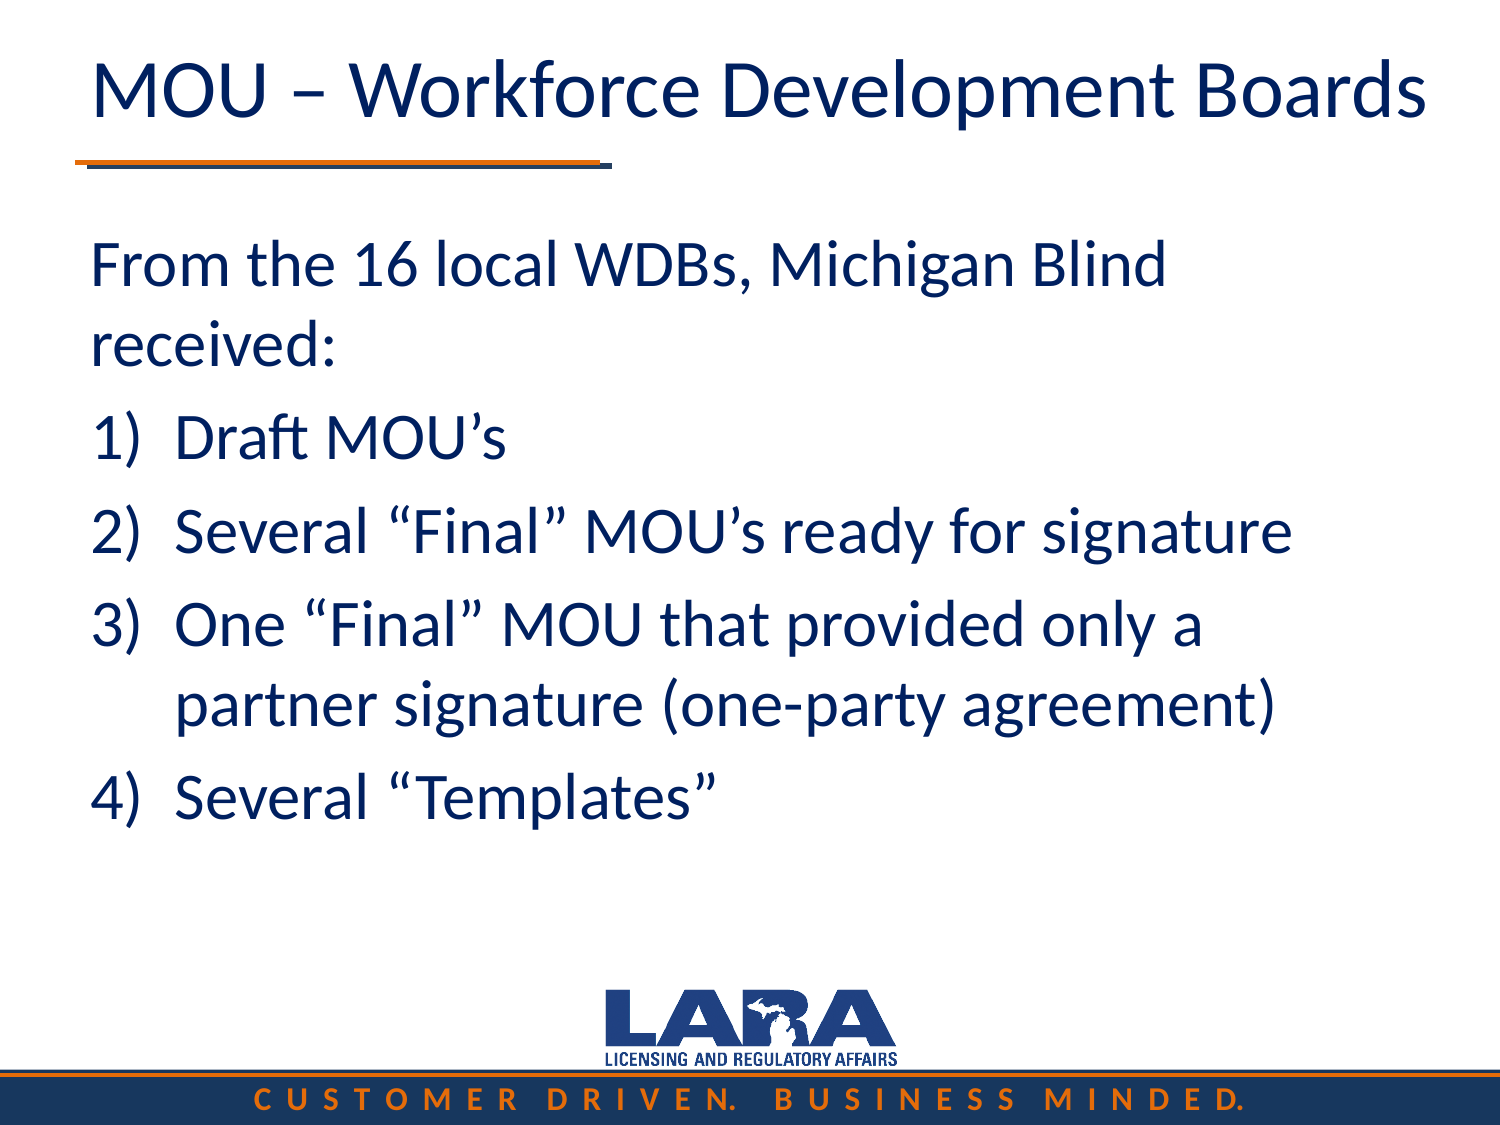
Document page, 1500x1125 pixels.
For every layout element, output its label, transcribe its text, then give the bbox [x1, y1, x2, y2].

picture [600, 984, 900, 1069]
title MOU – Workforce Development Boards [75, 24, 1450, 143]
list From the 16 local WDBs, Michigan Blind received: Draft MOU’s Several “Final” MOU’s ready for signature One “Final” MOU that provided only a partner signature (one-party agreement) Several “Templates” [75, 212, 1425, 975]
